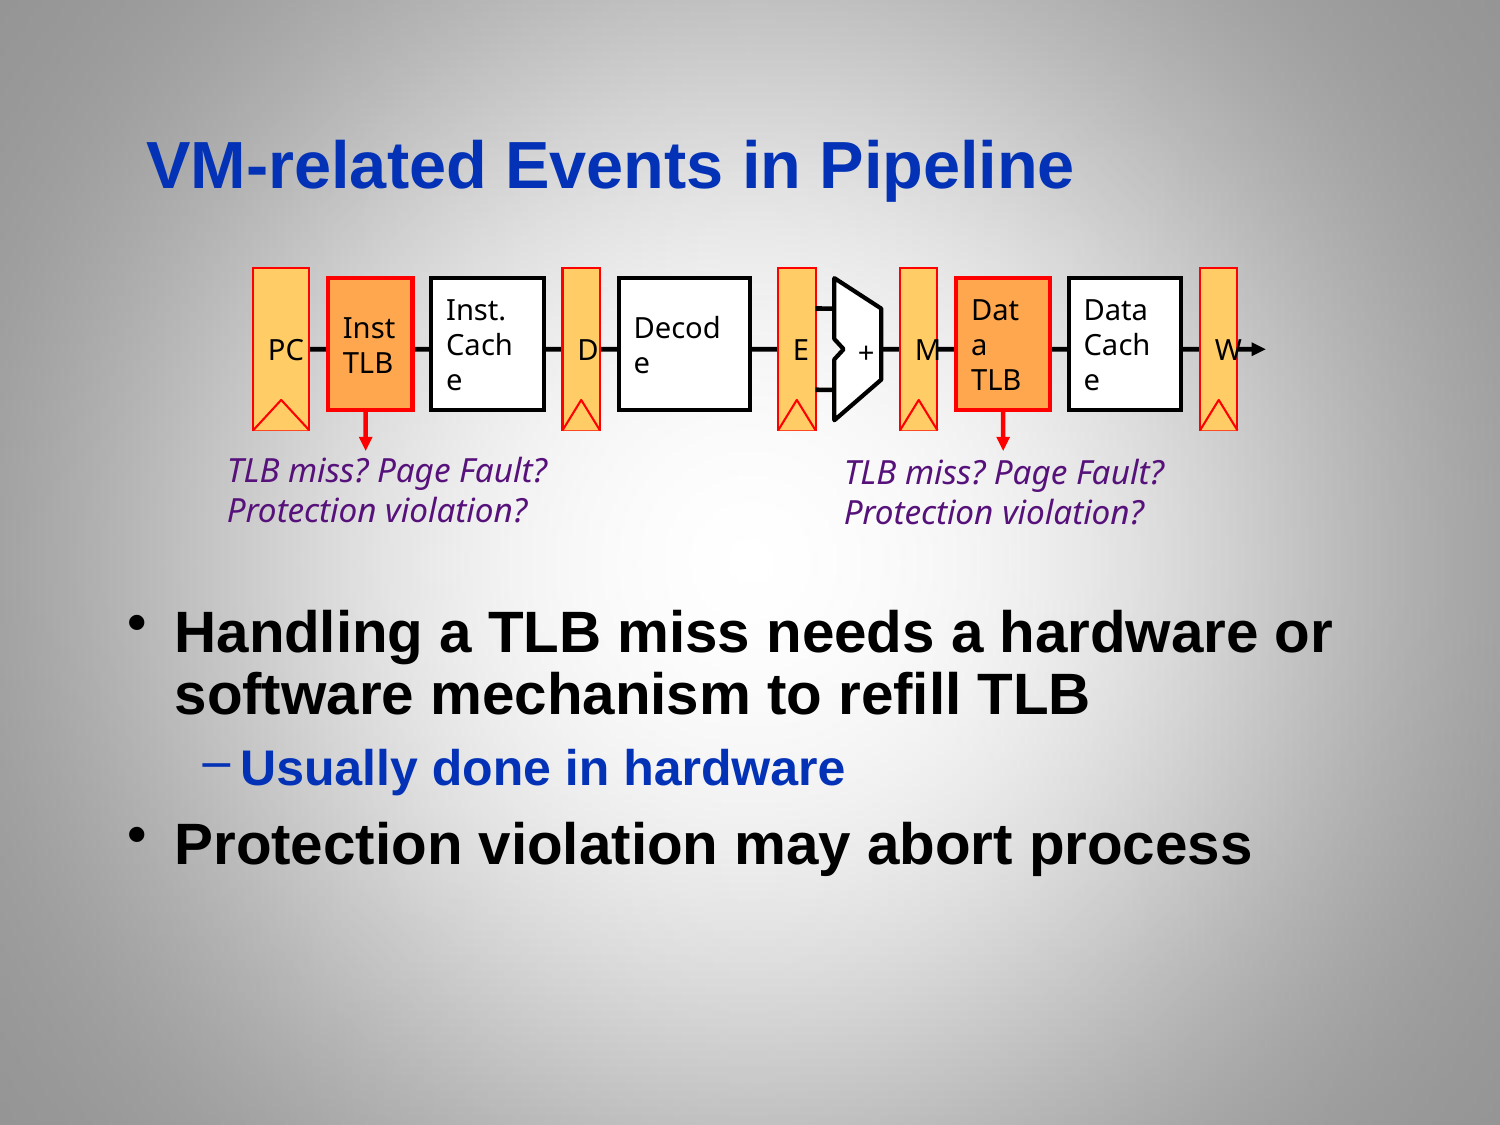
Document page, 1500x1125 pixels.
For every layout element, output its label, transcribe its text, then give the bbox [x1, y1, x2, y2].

text_box Decode [618, 278, 751, 411]
text_box Inst. Cache [431, 278, 544, 411]
text_box TLB miss? Page Fault? Protection violation? [829, 444, 1223, 539]
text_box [1199, 267, 1238, 431]
text_box Data Cache [1068, 278, 1182, 411]
text_box Inst TLB [328, 278, 413, 411]
title VM-related Events in Pipeline [131, 87, 1369, 247]
list Handling a TLB miss needs a hardware or software mechanism to refill TLB Usually done in hardware Protection violation may abort process [112, 594, 1401, 969]
picture [0, 0, 1500, 1125]
text_box [996, 410, 1010, 444]
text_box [252, 267, 310, 431]
text_box [1241, 343, 1266, 356]
text_box TLB miss? Page Fault? Protection violation? [212, 442, 619, 537]
text_box [359, 410, 372, 442]
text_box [562, 267, 601, 431]
text_box Data TLB [956, 278, 1050, 411]
text_box + [843, 326, 890, 377]
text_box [777, 267, 816, 431]
text_box [834, 278, 882, 421]
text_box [899, 267, 938, 431]
